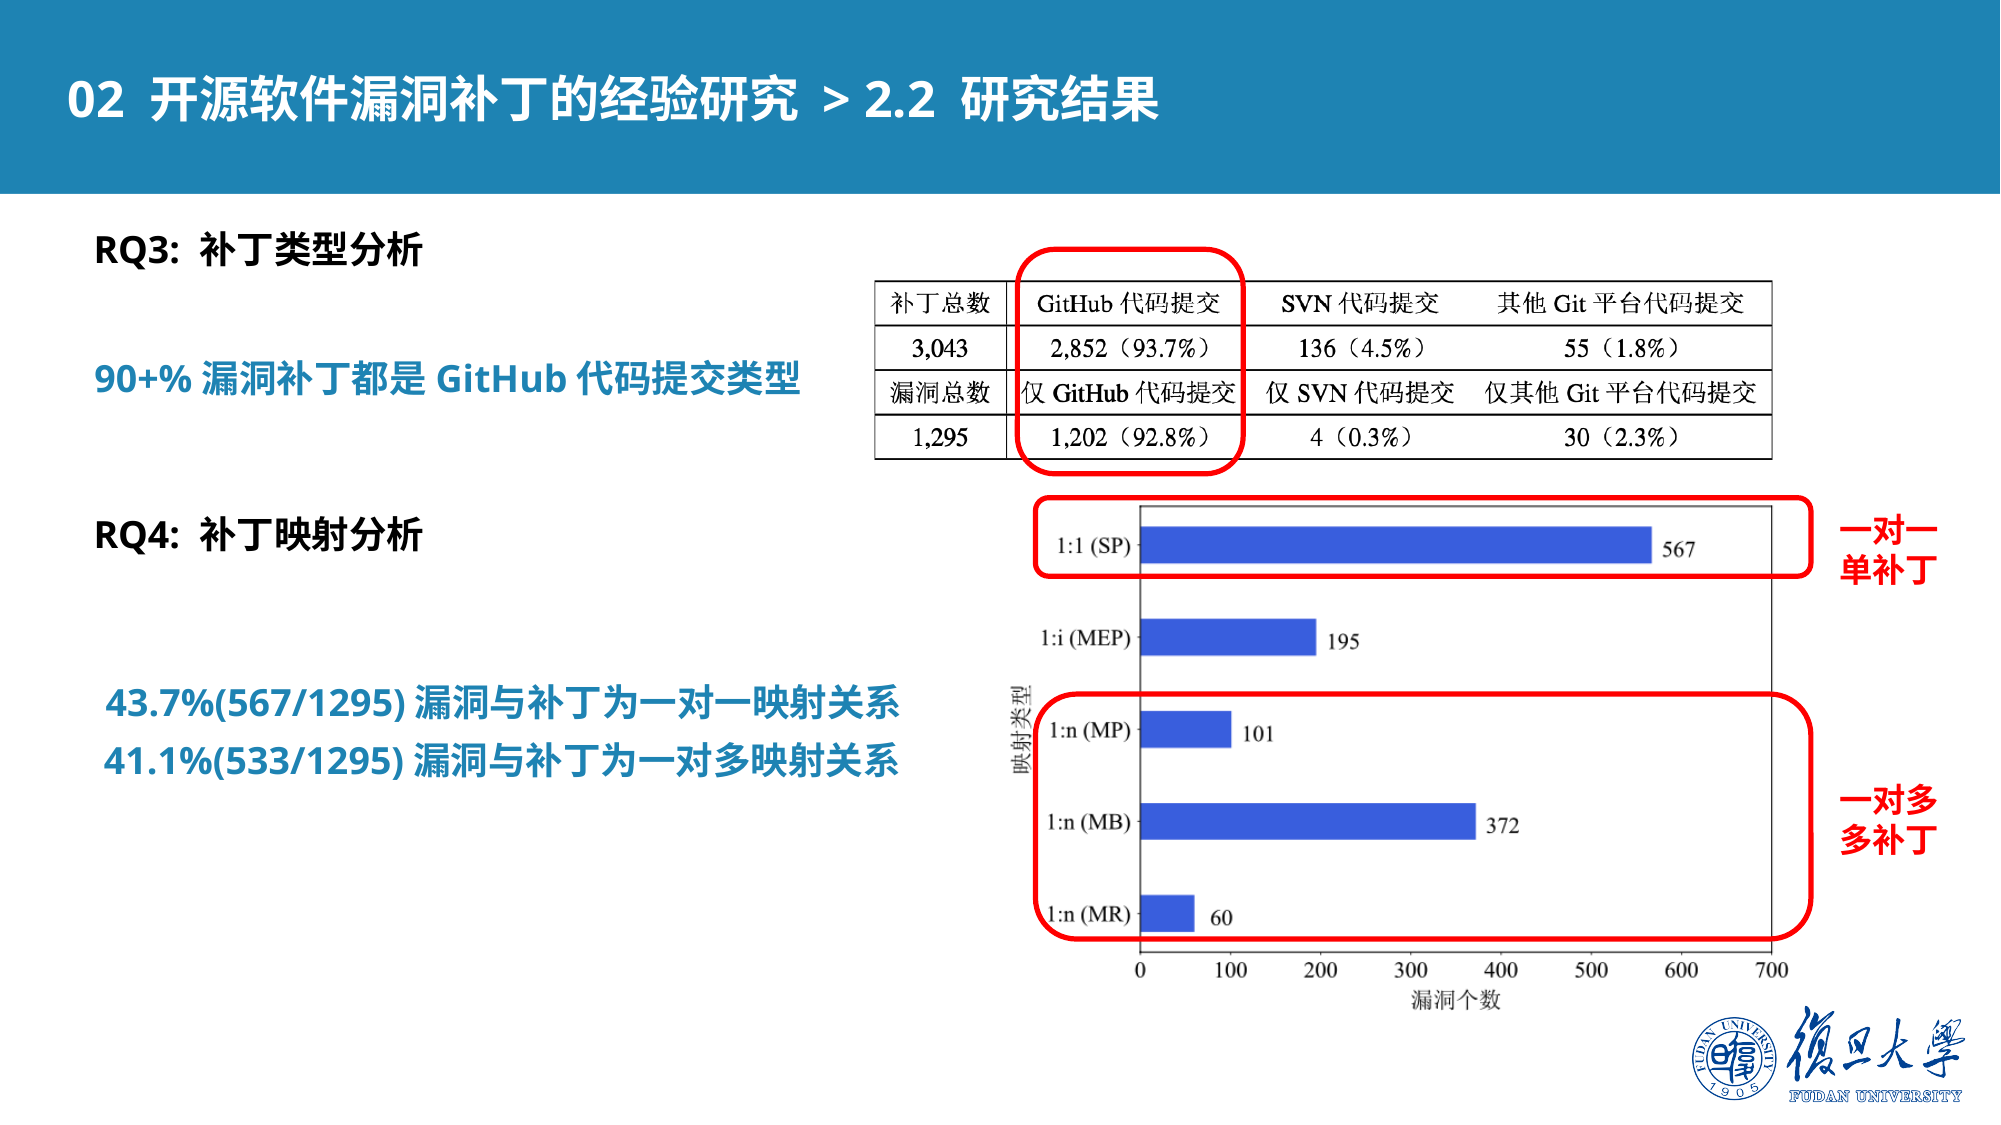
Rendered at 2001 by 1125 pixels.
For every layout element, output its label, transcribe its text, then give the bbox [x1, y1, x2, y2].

text_box 一对多多补丁 [1815, 771, 1964, 866]
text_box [855, 198, 1791, 479]
text_box 90+%漏洞补丁都是GitHub代码提交类型 [64, 347, 832, 408]
text_box RQ3: 补丁类型分析 [78, 216, 855, 288]
text_box 41.1%(533/1295)漏洞与补丁为一对多映射关系 [66, 730, 939, 790]
text_box [1794, 700, 1812, 933]
text_box 43.7%(567/1295)漏洞与补丁为一对一映射关系 [78, 671, 930, 730]
picture [1667, 974, 1990, 1125]
list 02 开源软件漏洞补丁的经验研究 > 2.2 研究结果 [52, 41, 1942, 162]
text_box [1794, 496, 1812, 578]
text_box RQ4: 补丁映射分析 [78, 500, 977, 572]
text_box 一对一单补丁 [1815, 501, 1964, 597]
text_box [977, 472, 1794, 1091]
